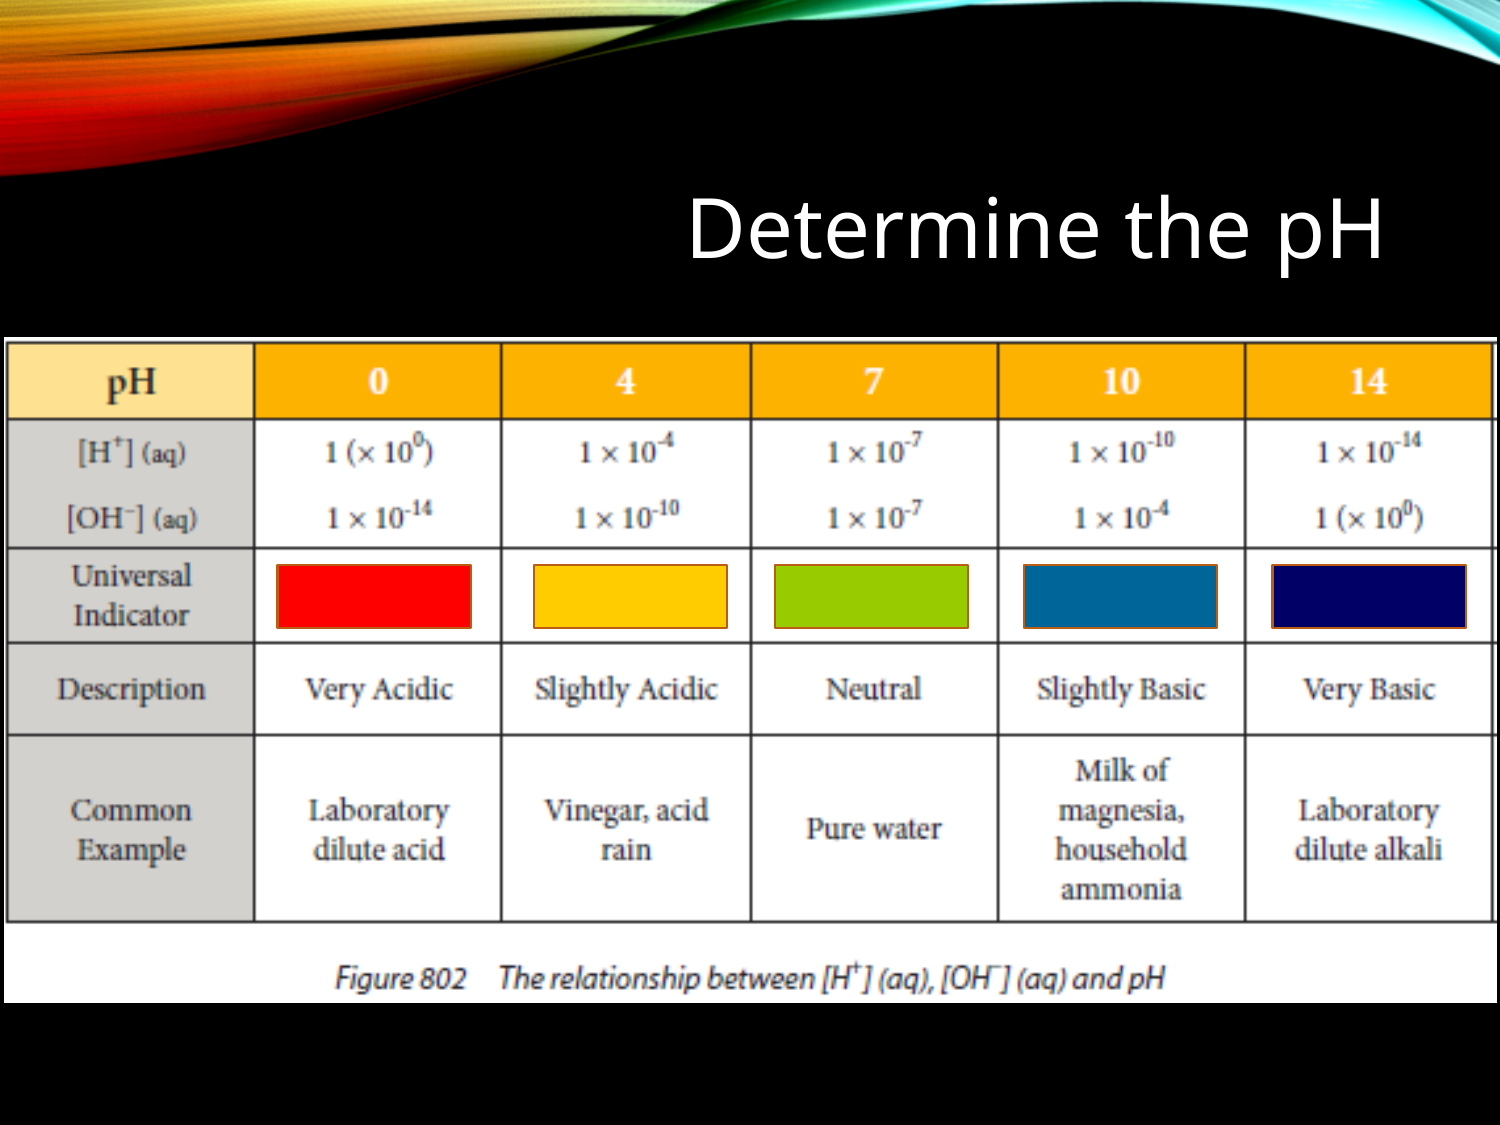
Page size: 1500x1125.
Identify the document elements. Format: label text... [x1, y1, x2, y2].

picture [0, 0, 1500, 178]
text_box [3, 337, 1497, 1003]
title Determine the pH [356, 125, 1403, 337]
